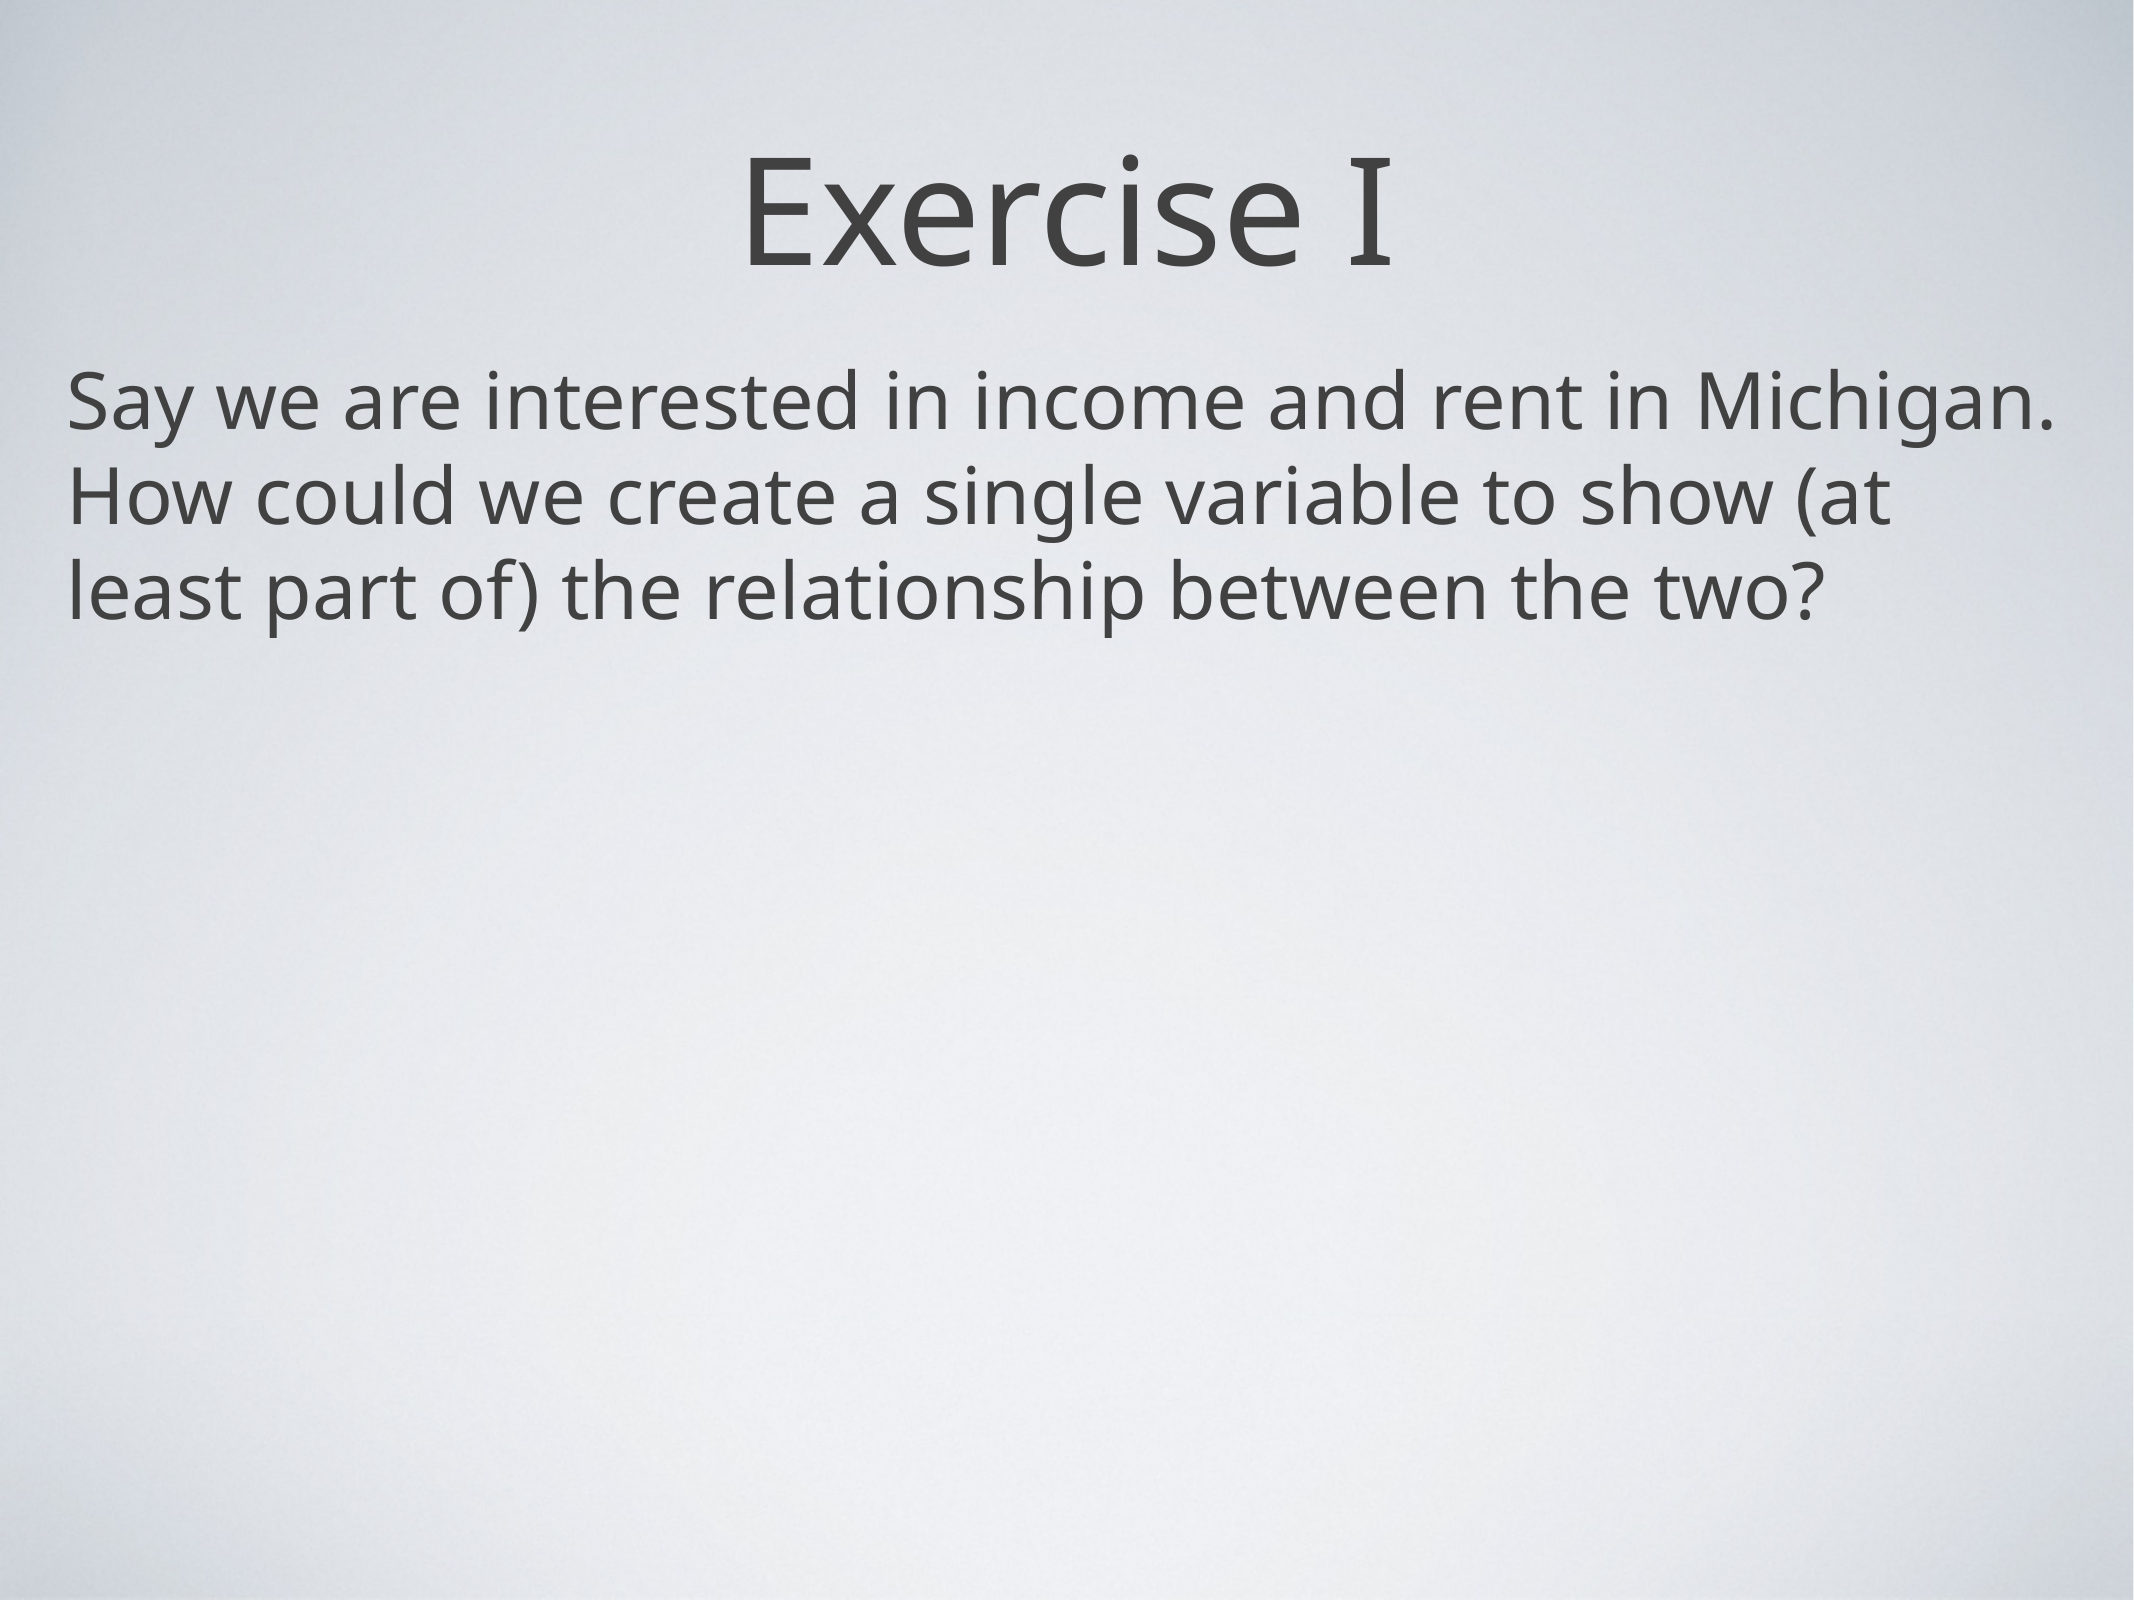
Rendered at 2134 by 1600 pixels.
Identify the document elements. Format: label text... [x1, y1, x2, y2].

list Say we are interested in income and rent in Michigan. How could we create a single variable to show (at least part of) the relationship between the two? [57, 341, 2076, 1524]
picture [0, 0, 2134, 1600]
title Exercise I [57, 97, 2076, 305]
